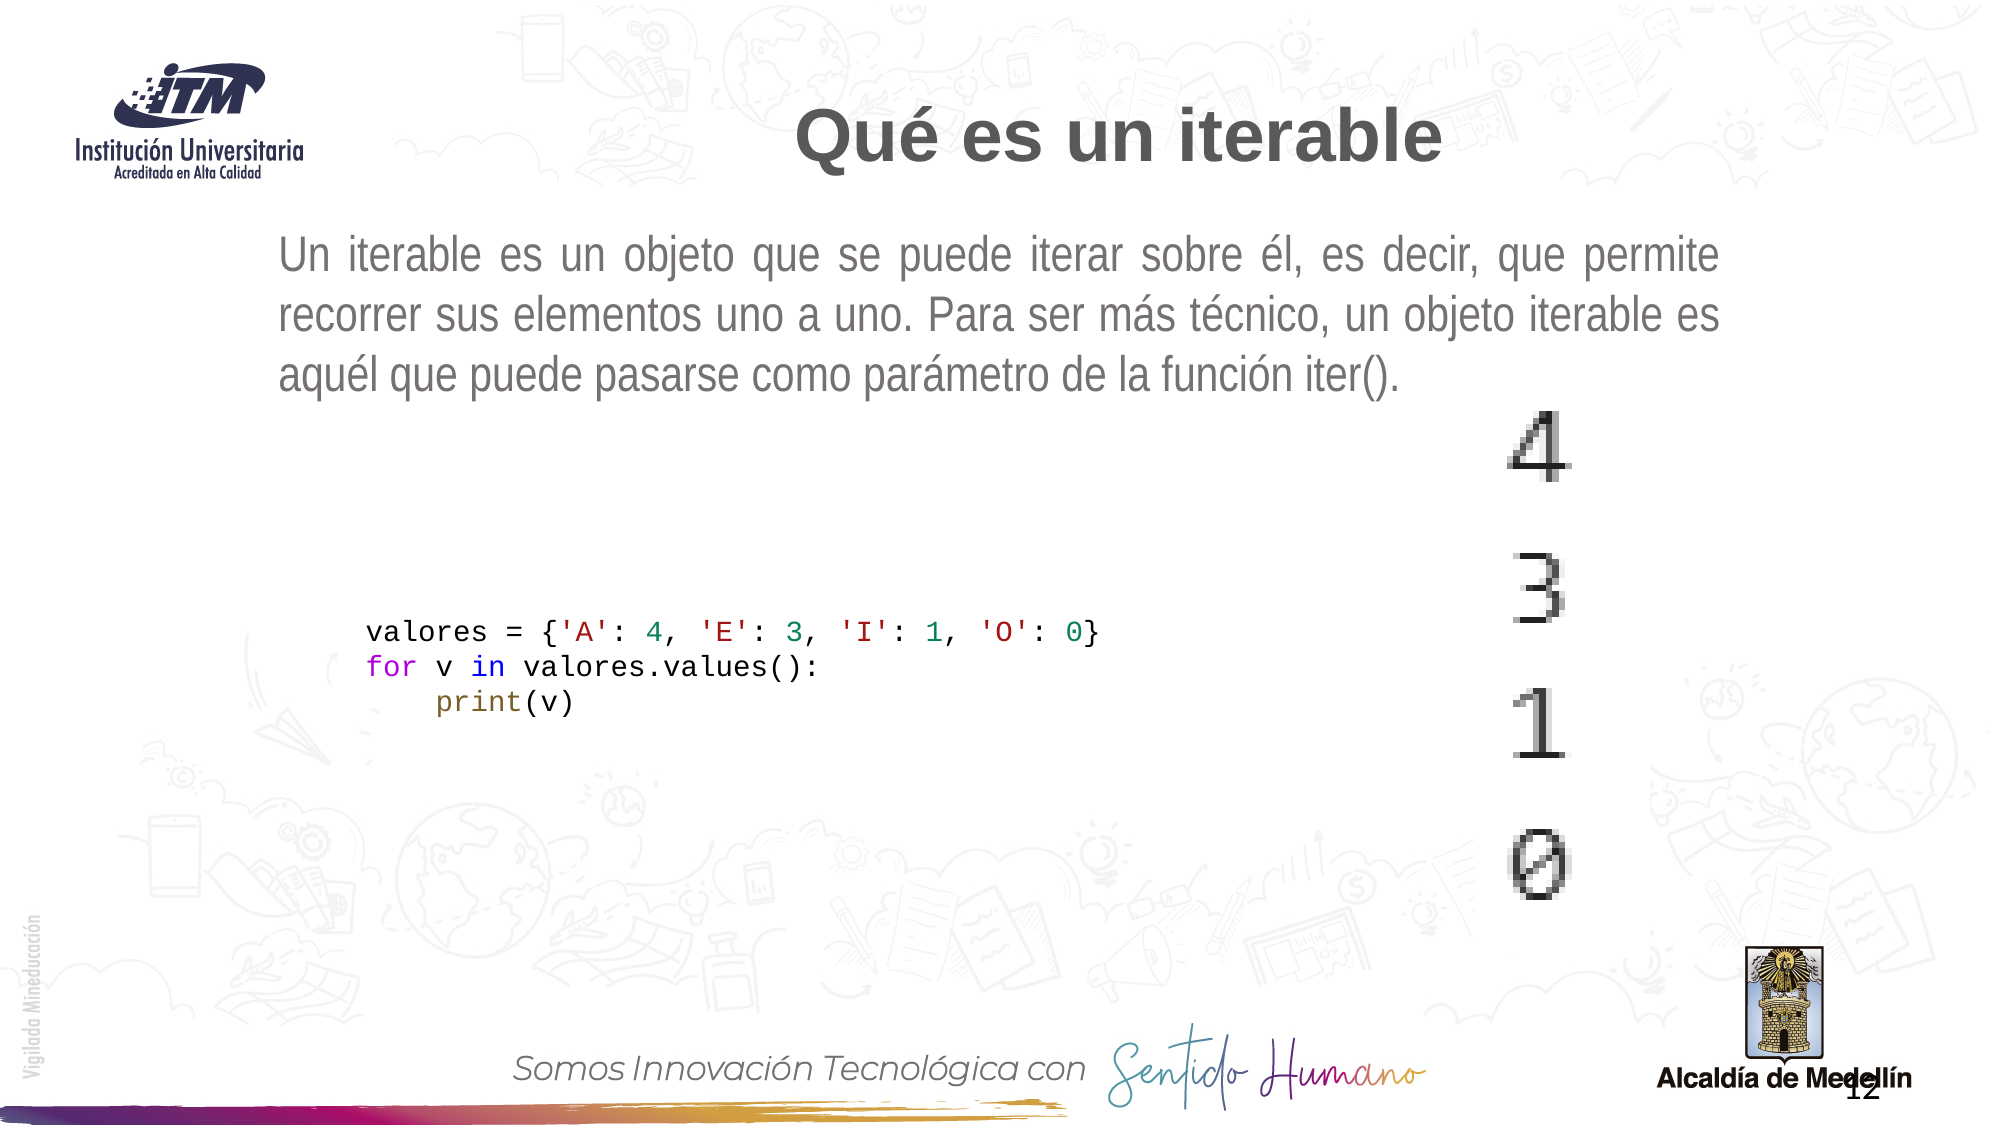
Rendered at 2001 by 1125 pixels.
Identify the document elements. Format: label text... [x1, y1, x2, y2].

text_box 12 [1818, 1054, 1896, 1105]
picture [0, 0, 2001, 1125]
text_box Un iterable es un objeto que se puede iterar sobre él, es decir, que permite recorrer sus elementos uno a uno. Para ser más técnico, un objeto iterable es aquél que puede pasarse como parámetro de la función iter(). [263, 213, 1737, 406]
text_box valores = {'A': 4, 'E': 3, 'I': 1, 'O': 0} for v in valores.values(): print(v) [350, 605, 1140, 725]
title Qué es un iterable [350, 67, 1889, 207]
